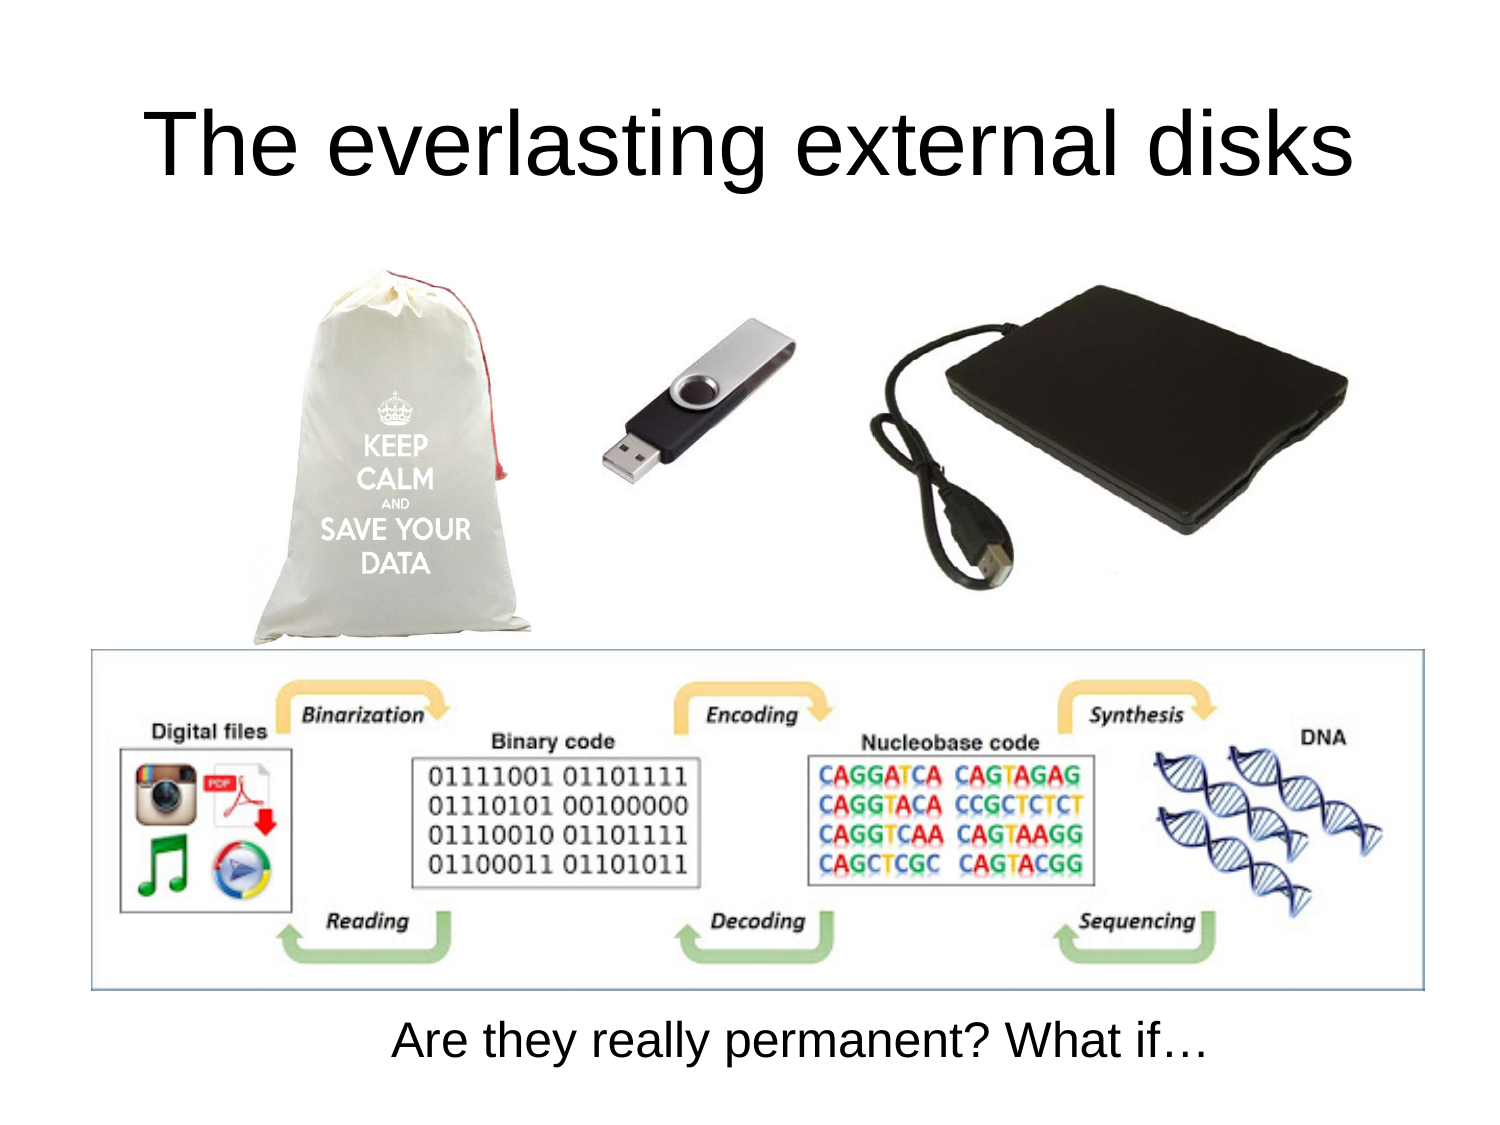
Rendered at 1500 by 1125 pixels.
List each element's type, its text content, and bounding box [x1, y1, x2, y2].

picture [584, 286, 816, 517]
picture [862, 271, 1380, 599]
text_box Are they really permanent? What if… [280, 1000, 1322, 1084]
title The everlasting external disks [75, 45, 1425, 233]
picture [91, 263, 1426, 992]
